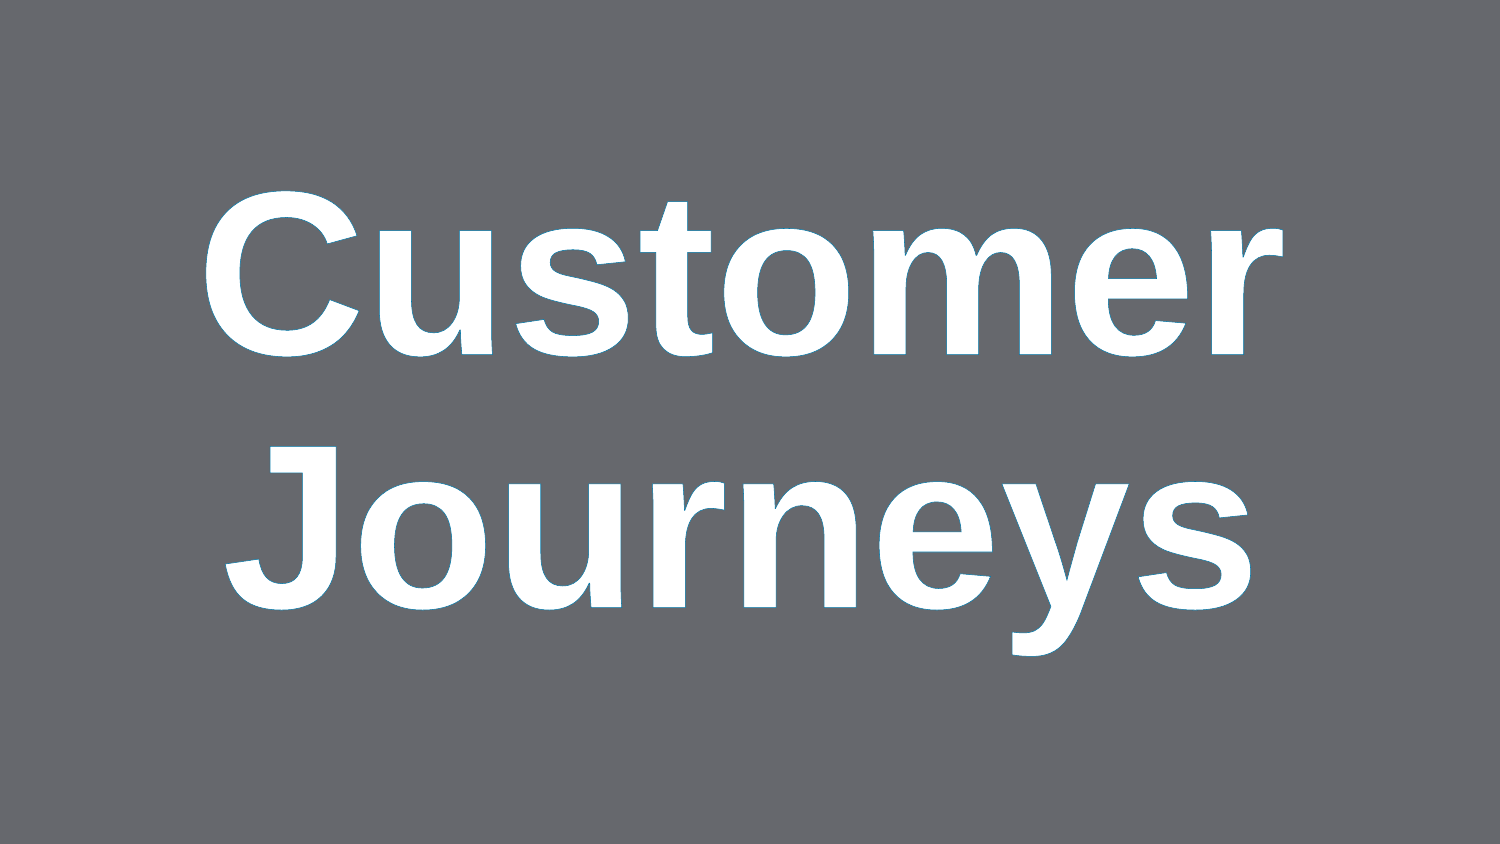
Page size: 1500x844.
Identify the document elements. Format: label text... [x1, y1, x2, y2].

title Customer Journeys [38, 152, 1444, 659]
